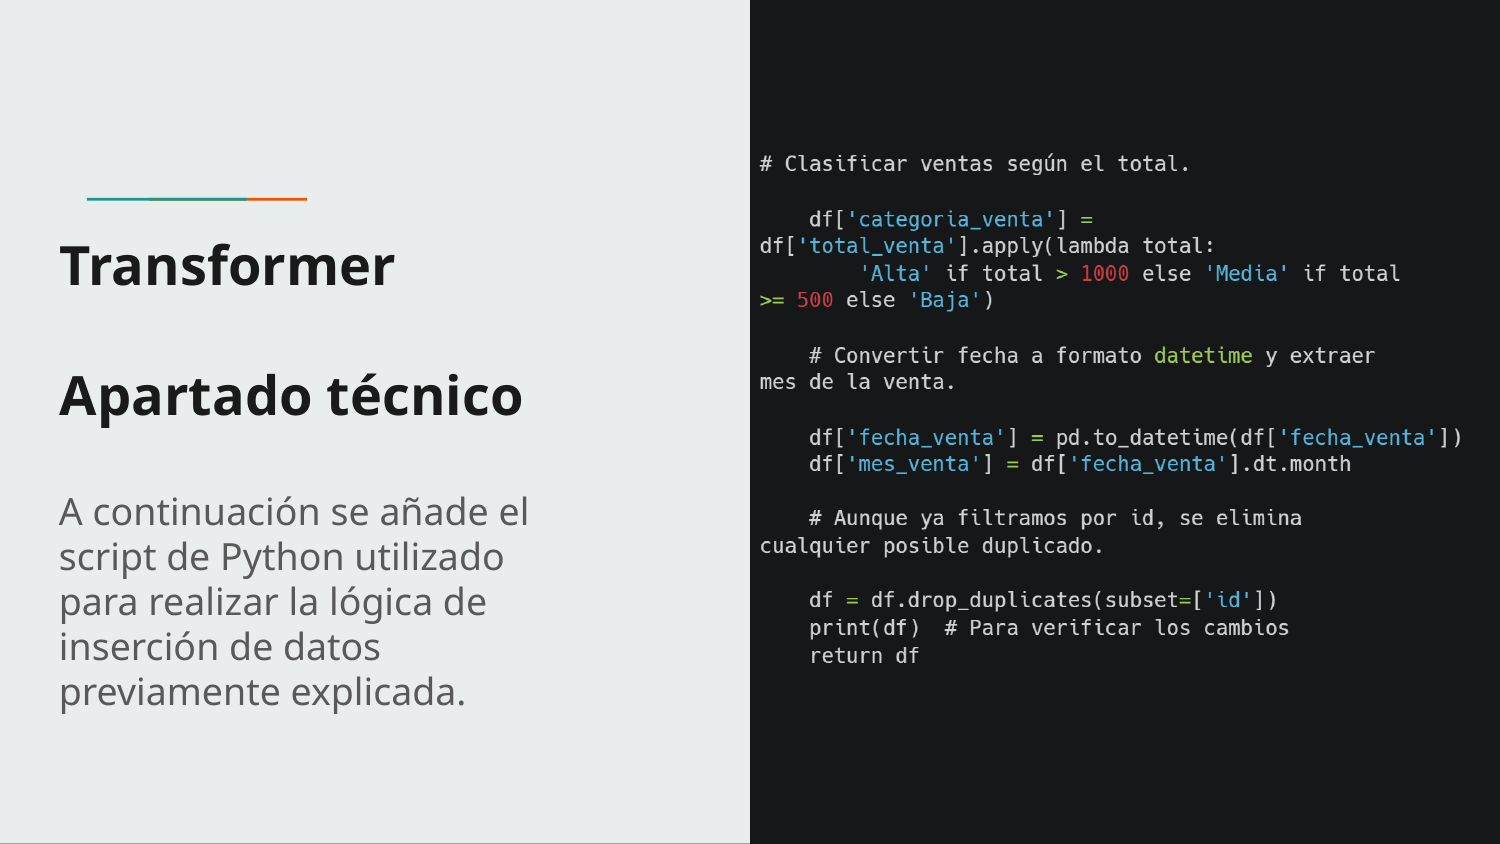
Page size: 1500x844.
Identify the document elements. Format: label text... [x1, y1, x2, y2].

picture [749, 131, 1500, 713]
subtitle A continuación se añade el script de Python utilizado para realizar la lógica de inserción de datos previamente explicada. [43, 472, 586, 796]
title Transformer Apartado técnico [44, 216, 587, 494]
